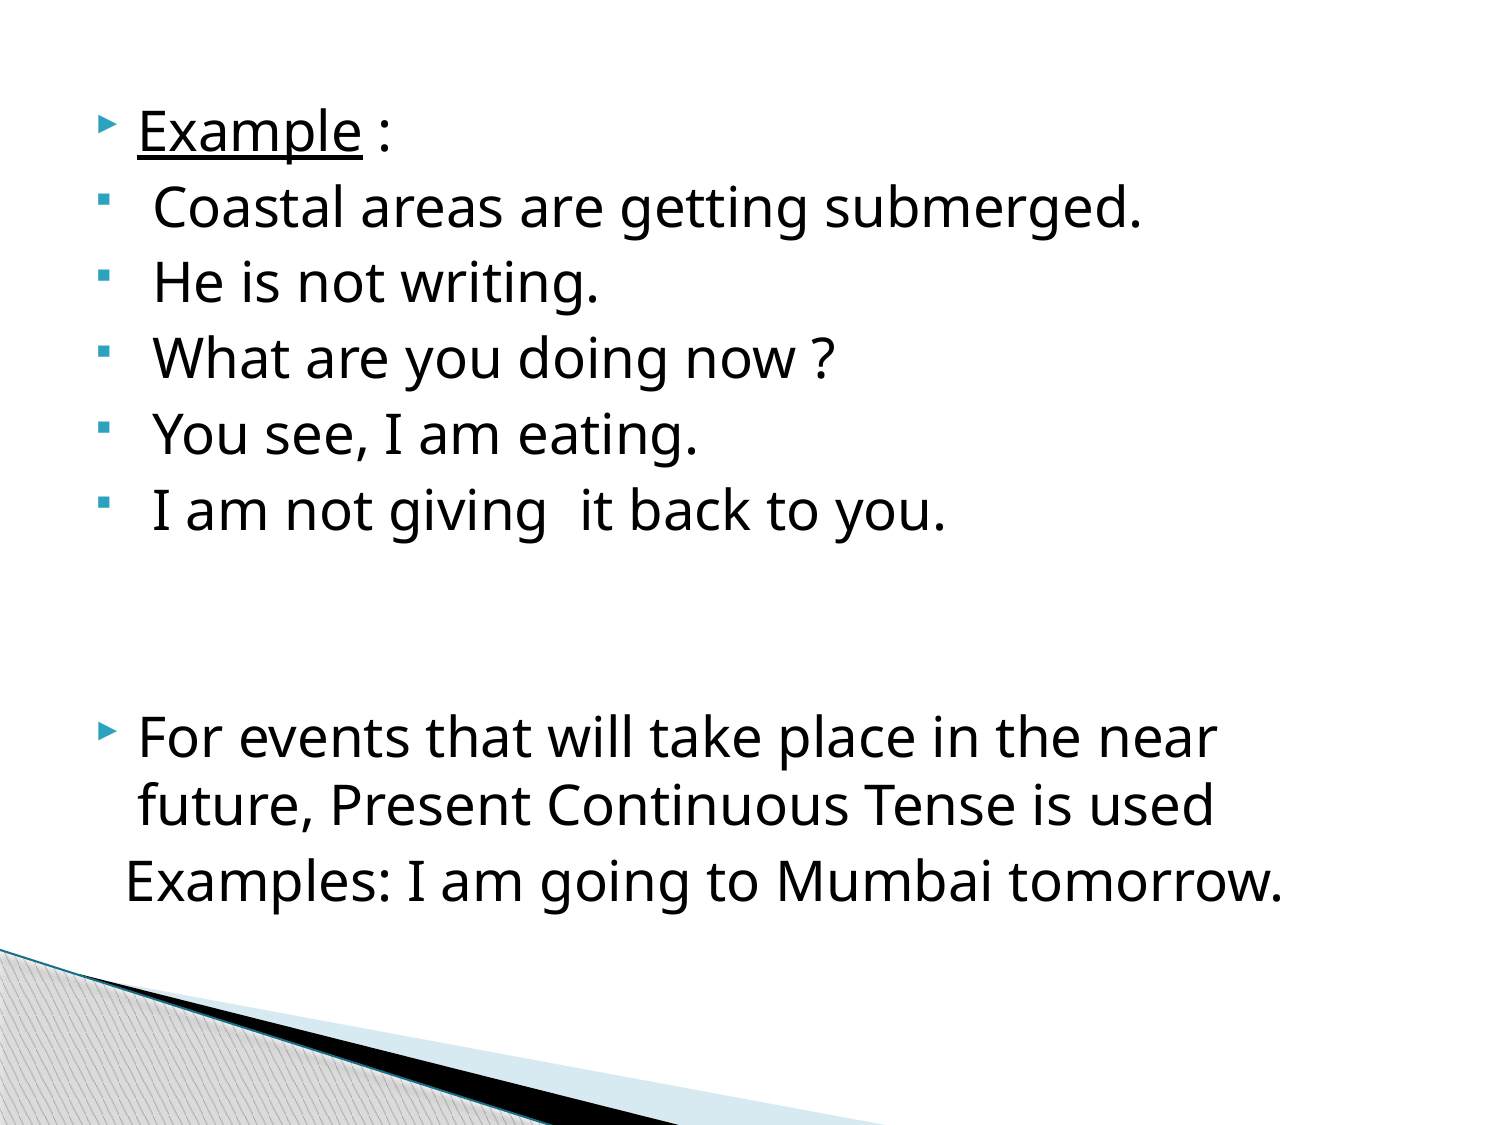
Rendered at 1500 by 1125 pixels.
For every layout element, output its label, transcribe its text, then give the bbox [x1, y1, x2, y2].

list Example : Coastal areas are getting submerged. He is not writing. What are you doing now ? You see, I am eating. I am not giving it back to you. For events that will take place in the near future, Present Continuous Tense is used Examples: I am going to Mumbai tomorrow. [62, 87, 1413, 1036]
